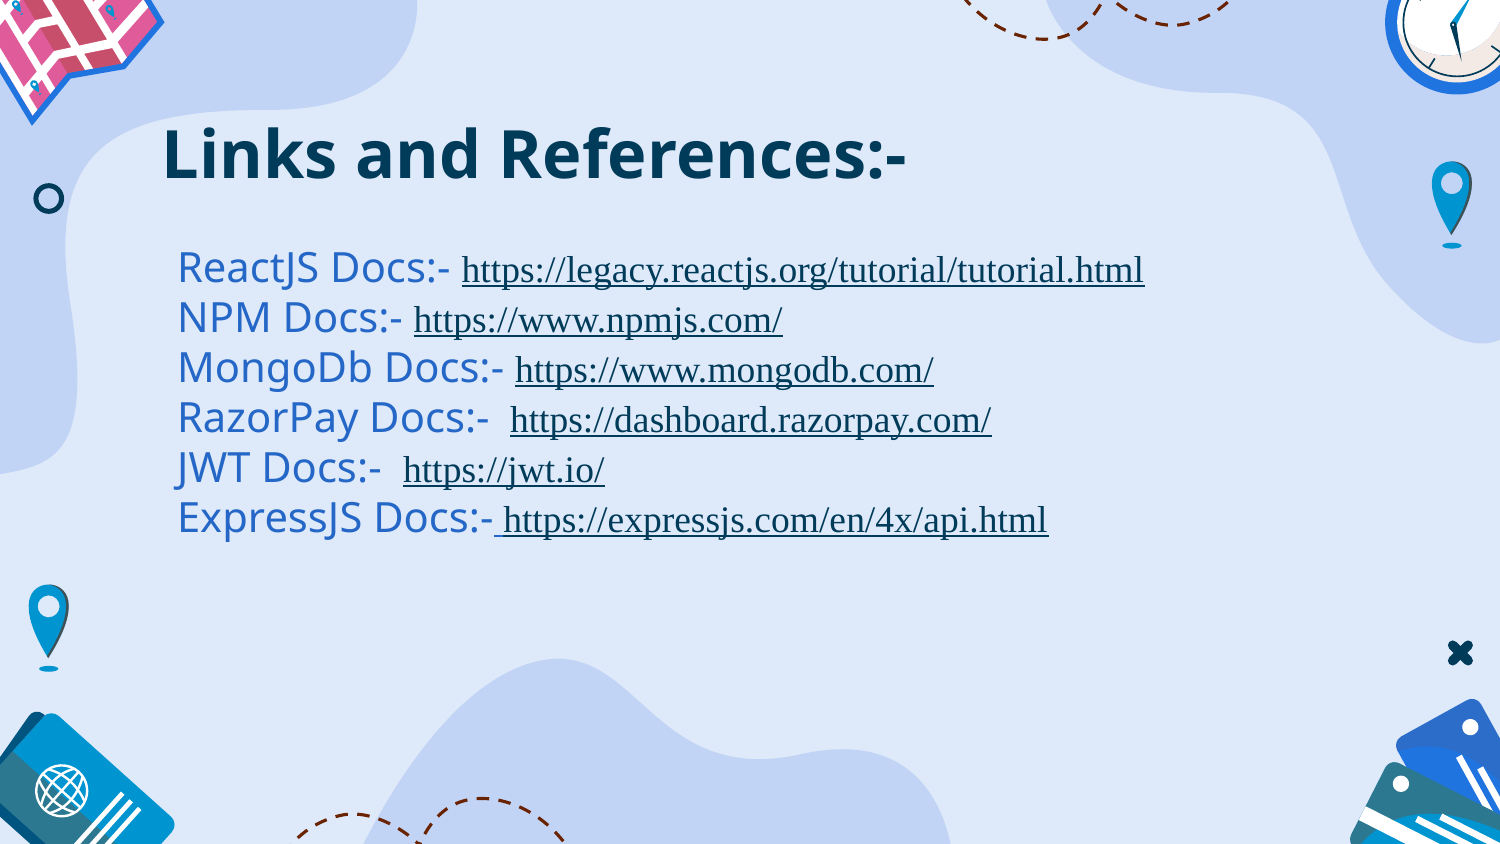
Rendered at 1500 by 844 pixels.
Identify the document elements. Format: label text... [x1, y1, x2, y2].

list Links and References:- [146, 97, 1411, 202]
text_box ReactJS Docs:- https://legacy.reactjs.org/tutorial/tutorial.html NPM Docs:- https://www.npmjs.com/ MongoDb Docs:- https://www.mongodb.com/ RazorPay Docs:- https://dashboard.razorpay.com/ JWT Docs:- https://jwt.io/ ExpressJS Docs:- https://expressjs.com/en/4x/api.html [162, 225, 1426, 710]
